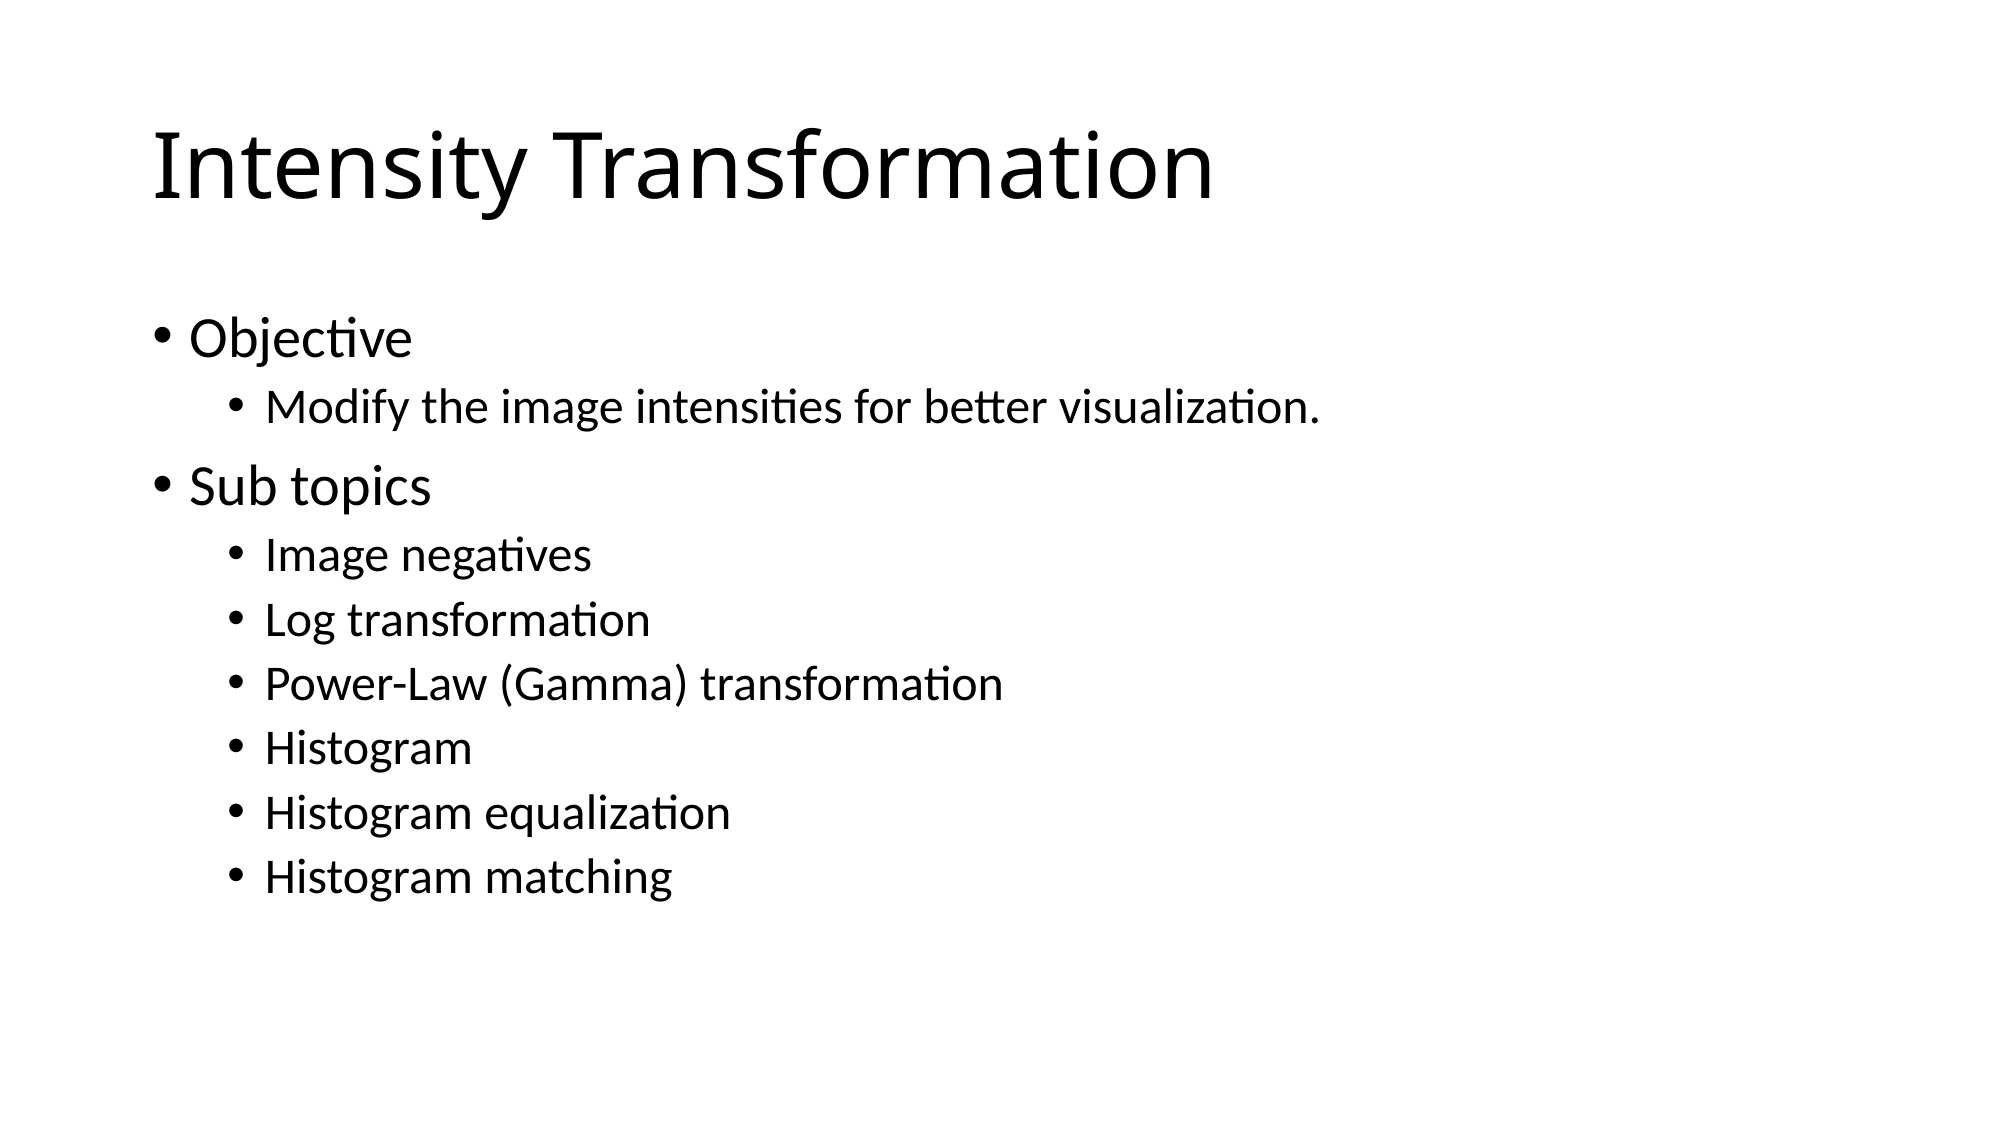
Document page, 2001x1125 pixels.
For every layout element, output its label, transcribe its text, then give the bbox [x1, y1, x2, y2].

title Intensity Transformation [137, 59, 1863, 278]
list Objective Modify the image intensities for better visualization. Sub topics Image negatives Log transformation Power-Law (Gamma) transformation Histogram Histogram equalization Histogram matching [137, 299, 1863, 1014]
